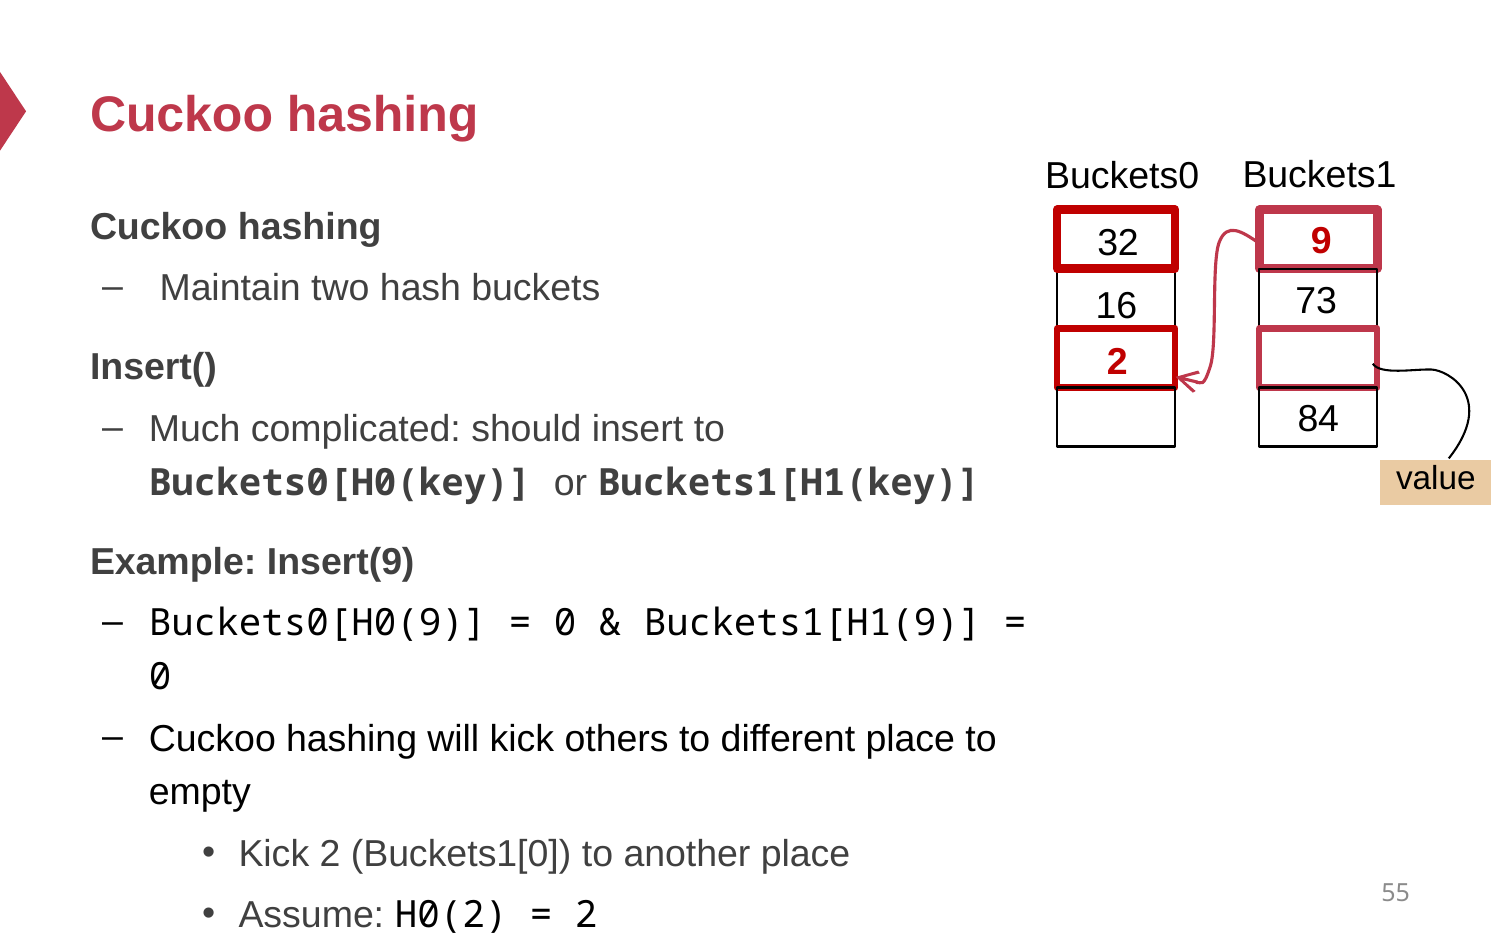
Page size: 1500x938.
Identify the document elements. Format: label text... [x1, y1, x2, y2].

slide_number 55 [1074, 868, 1425, 919]
list Cuckoo hashing Maintain two hash buckets Insert() Much complicated: should insert to Buckets0[H0(key)] or Buckets1[H1(key)] Example: Insert(9) Buckets0[H0(9)] = 0 & Buckets1[H1(9)] = 0 Cuckoo hashing will kick others to different place to empty Kick 2 (Buckets1[0]) to another place Assume: H0(2) = 2 [75, 185, 1075, 938]
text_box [1259, 268, 1378, 327]
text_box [1056, 386, 1176, 448]
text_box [1259, 208, 1378, 268]
text_box [1055, 207, 1177, 269]
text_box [1259, 386, 1378, 448]
text_box Buckets0 [1030, 143, 1228, 204]
text_box [1382, 367, 1472, 447]
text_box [1056, 327, 1176, 386]
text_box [1259, 327, 1378, 386]
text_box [1378, 448, 1494, 508]
text_box 32 [1082, 210, 1154, 267]
text_box [1180, 228, 1254, 393]
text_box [1056, 268, 1176, 327]
text_box Buckets1 [1227, 143, 1425, 203]
title Cuckoo hashing [75, 37, 1425, 185]
